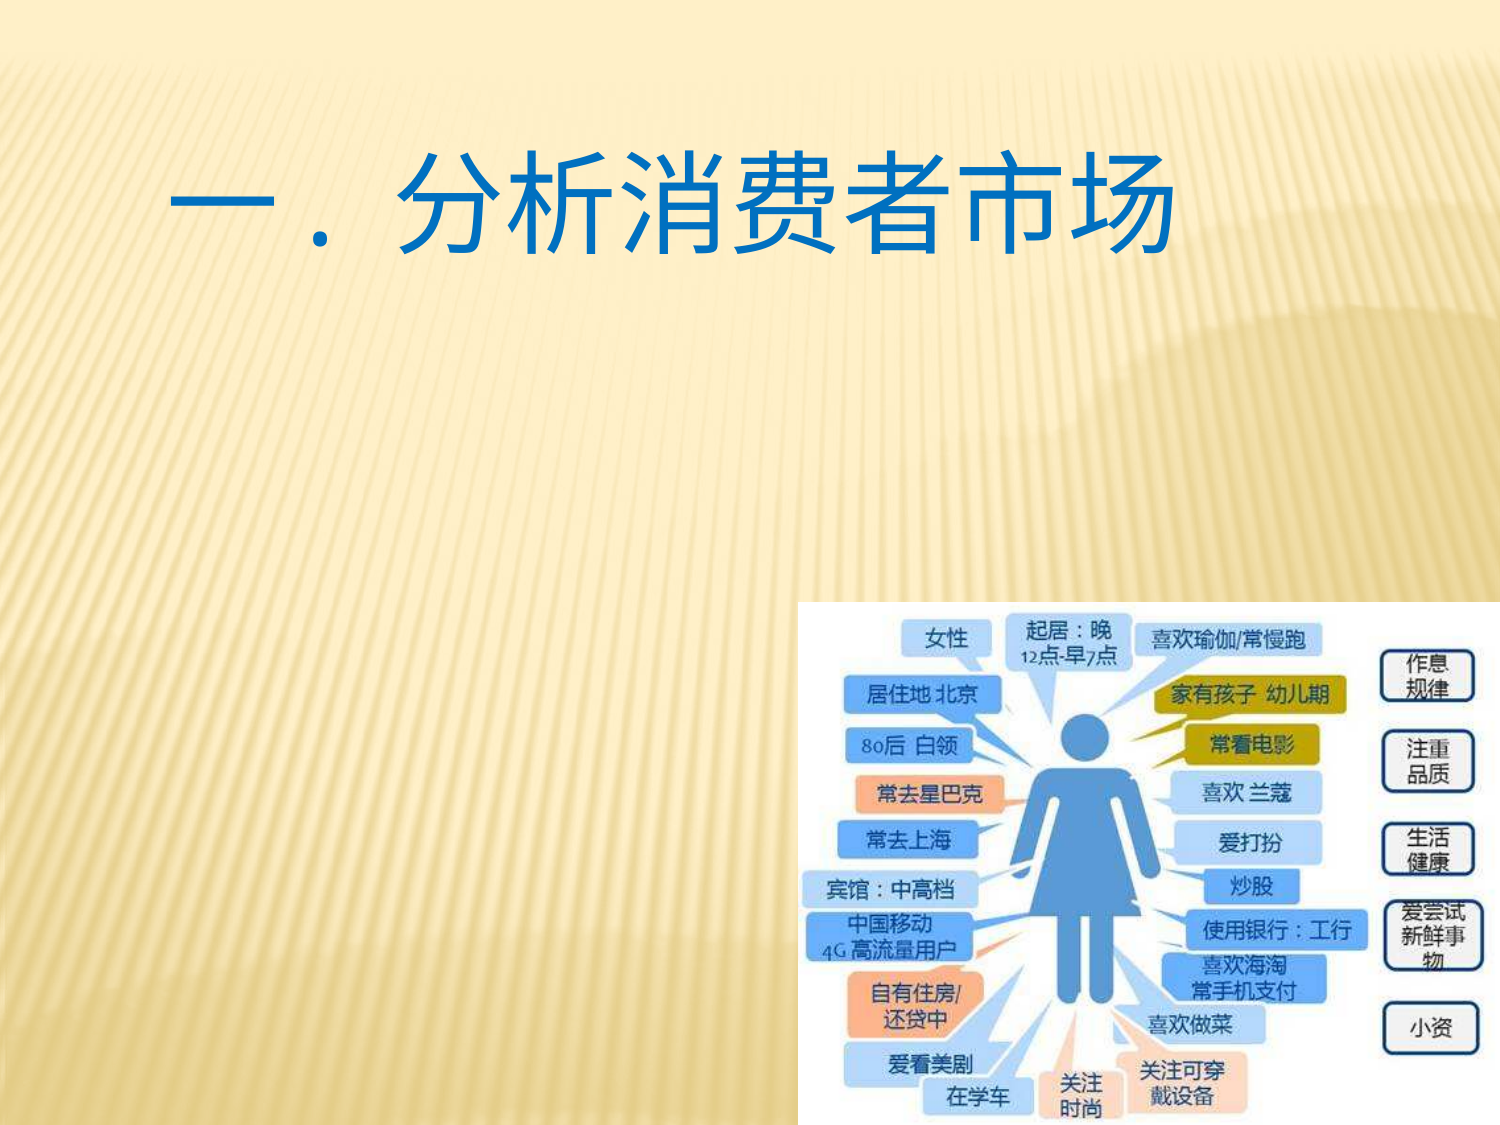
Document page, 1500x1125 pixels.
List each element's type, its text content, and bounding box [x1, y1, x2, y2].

picture [798, 602, 1500, 1125]
text_box 一. 分析消费者市场 [123, 125, 1223, 276]
